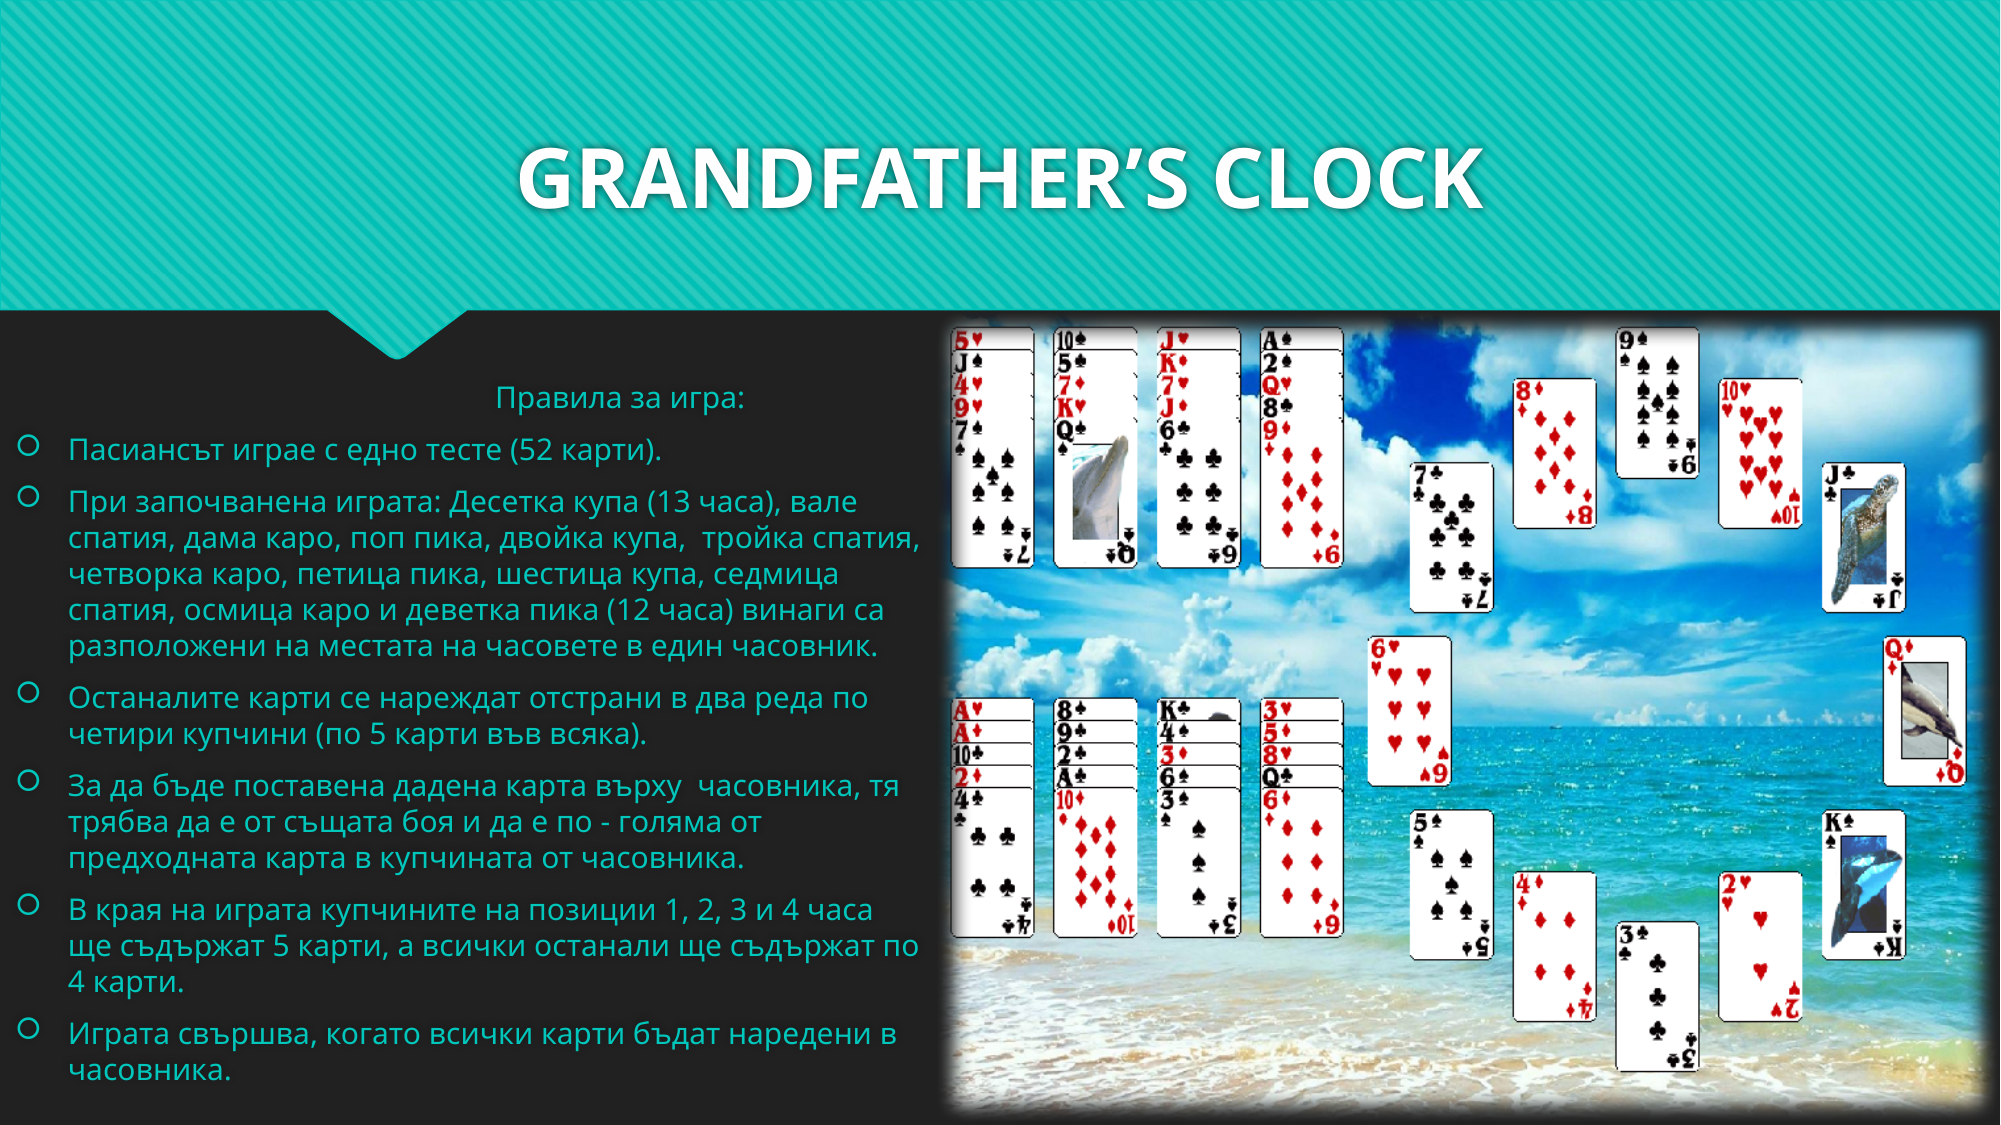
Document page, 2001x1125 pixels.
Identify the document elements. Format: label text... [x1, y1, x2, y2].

list Правила за игра: Пасиансът играе с едно тесте (52 карти). При започванена играта: Десетка купа (13 часа), вале спатия, дама каро, поп пика, двойка купа, тройка спатия, четворка каро, петица пика, шестица купа, седмица спатия, осмица каро и деветка пика (12 часа) винаги са разположени на местата на часовете в един часовник. Останалите карти се нареждат отстрани в два реда по четири купчини (по 5 карти във всяка). За да бъде поставена дадена карта върху часовника, тя трябва да е от същата боя и да е по - голяма от предходната карта в купчината от часовника. В края на играта купчините на позиции 1, 2, 3 и 4 часа ще съдържат 5 карти, а всички останали ще съдържат по 4 карти. Играта свършва, когато всички карти бъдат наредени в часовника. [0, 371, 936, 1108]
picture [936, 311, 2000, 1125]
title GRANDFATHER’S CLOCK [132, 73, 1868, 233]
